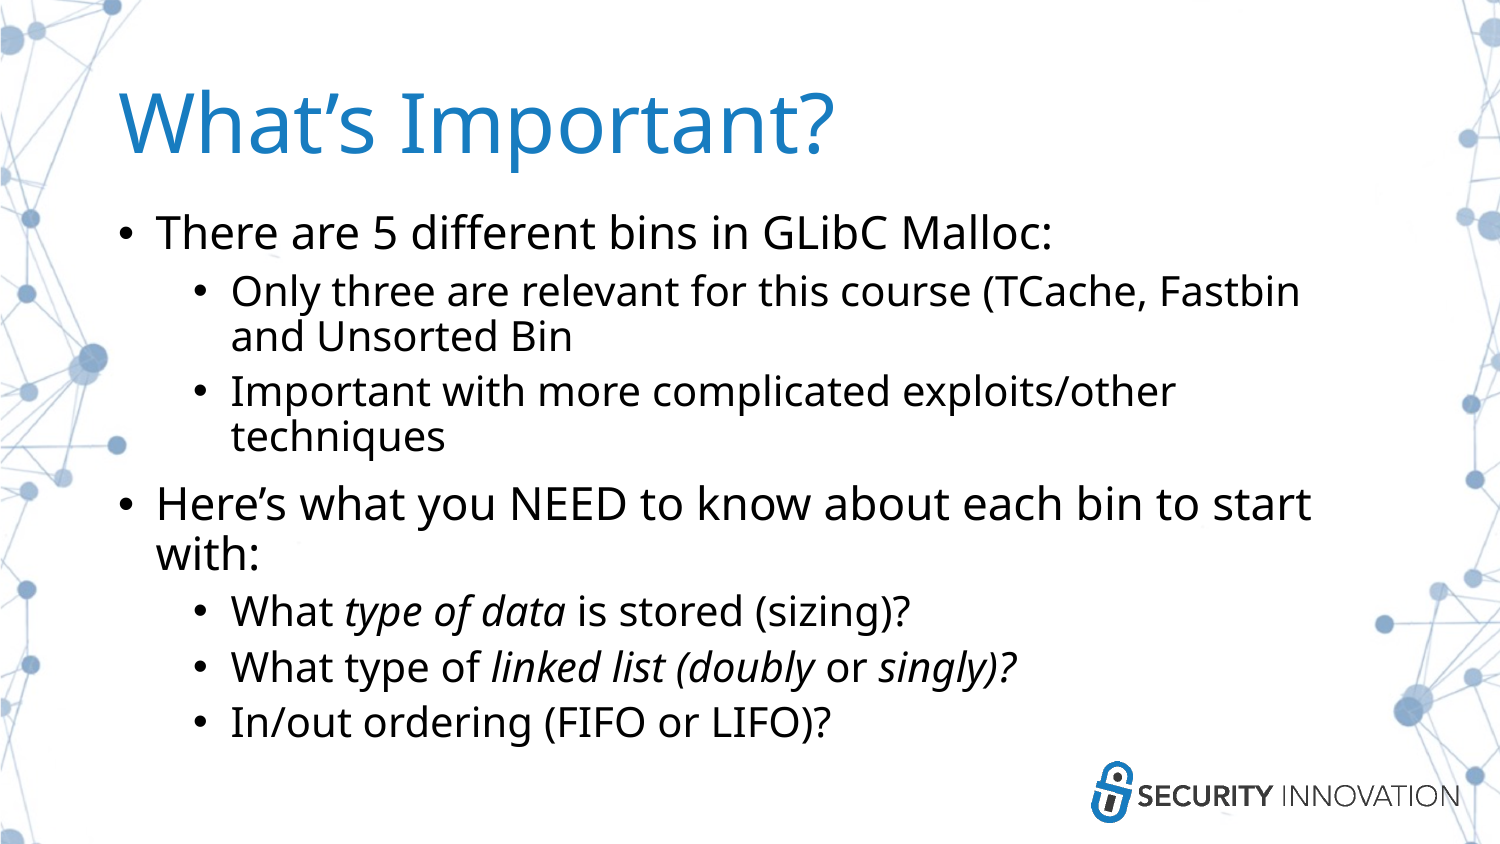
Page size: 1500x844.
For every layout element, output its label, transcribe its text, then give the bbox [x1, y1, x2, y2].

list There are 5 different bins in GLibC Malloc: Only three are relevant for this course (TCache, Fastbin and Unsorted Bin Important with more complicated exploits/other techniques Here’s what you NEED to know about each bin to start with: What type of data is stored (sizing)? What type of linked list (doubly or singly)? In/out ordering (FIFO or LIFO)? [103, 202, 1397, 739]
title What’s Important? [103, 44, 1397, 202]
picture [1091, 1, 1500, 844]
picture [1, 1, 333, 844]
